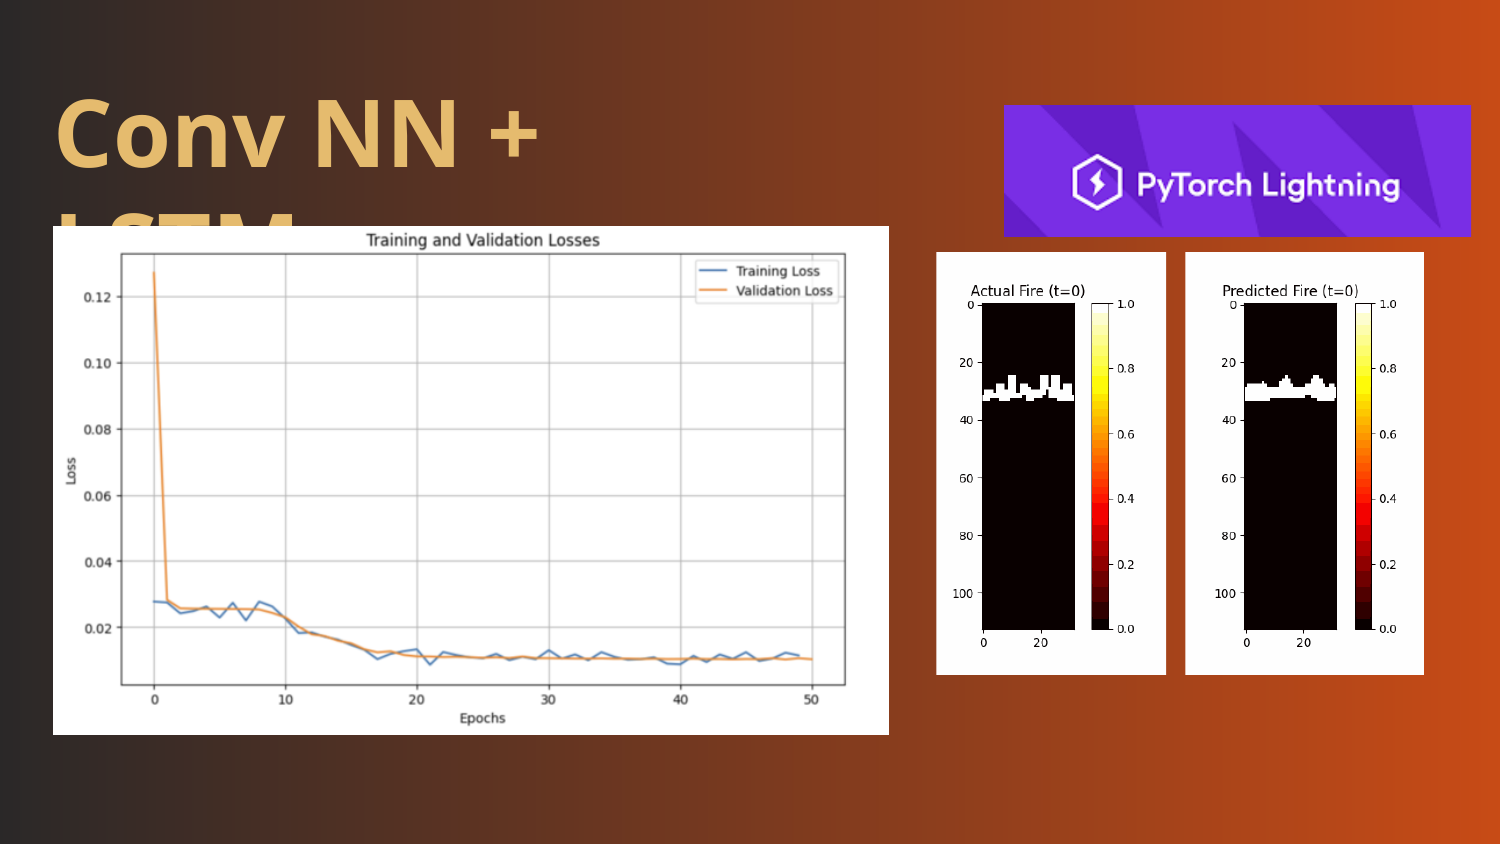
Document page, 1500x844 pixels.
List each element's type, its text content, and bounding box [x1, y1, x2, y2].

picture [53, 225, 889, 736]
picture [1185, 251, 1425, 675]
picture [1003, 105, 1472, 237]
picture [936, 251, 1167, 675]
text_box Conv NN + LSTM [53, 72, 804, 225]
